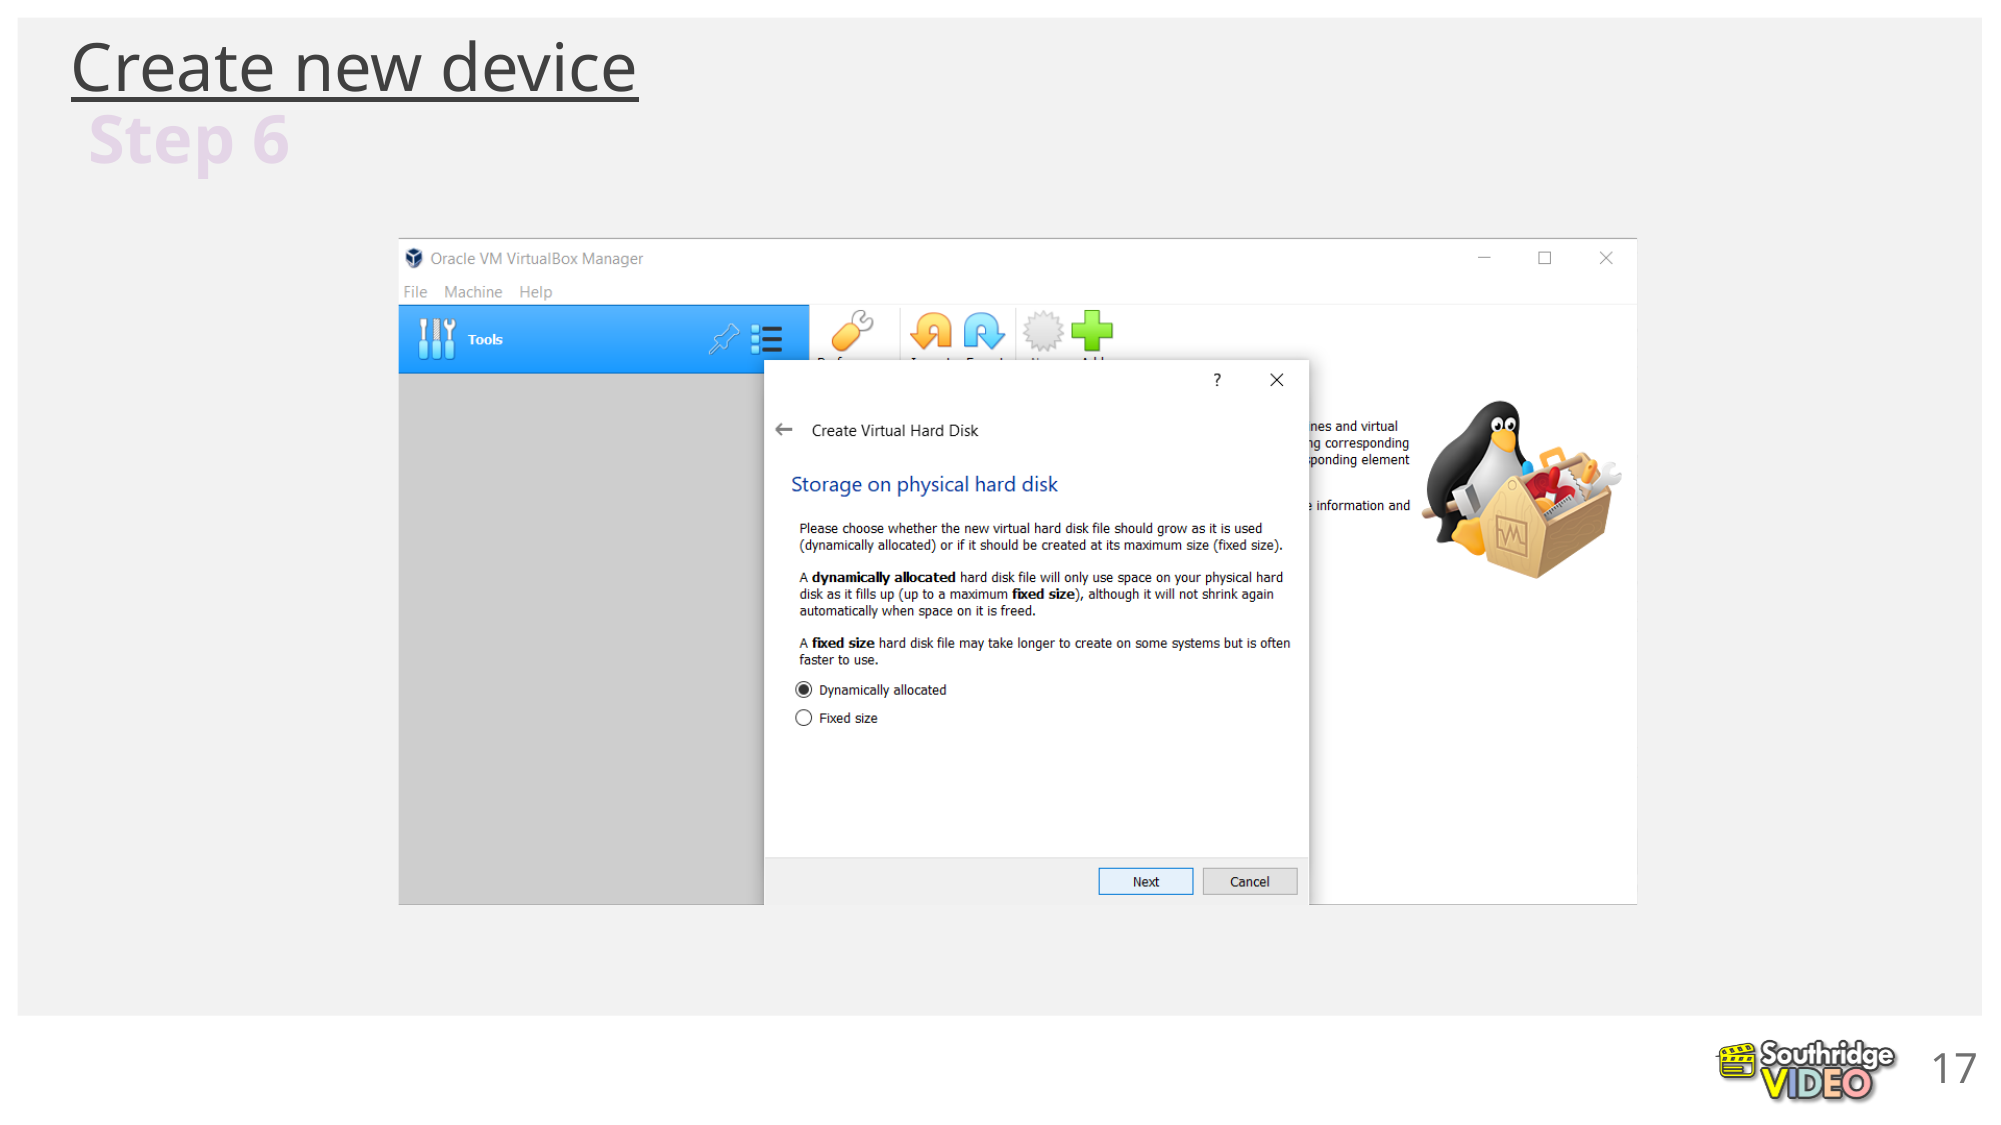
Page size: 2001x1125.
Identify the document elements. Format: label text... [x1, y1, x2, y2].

title Create new device Step 6 [70, 70, 1932, 142]
picture [398, 237, 1638, 905]
picture [1713, 1022, 1912, 1125]
slide_number 17 [1917, 1024, 1979, 1116]
